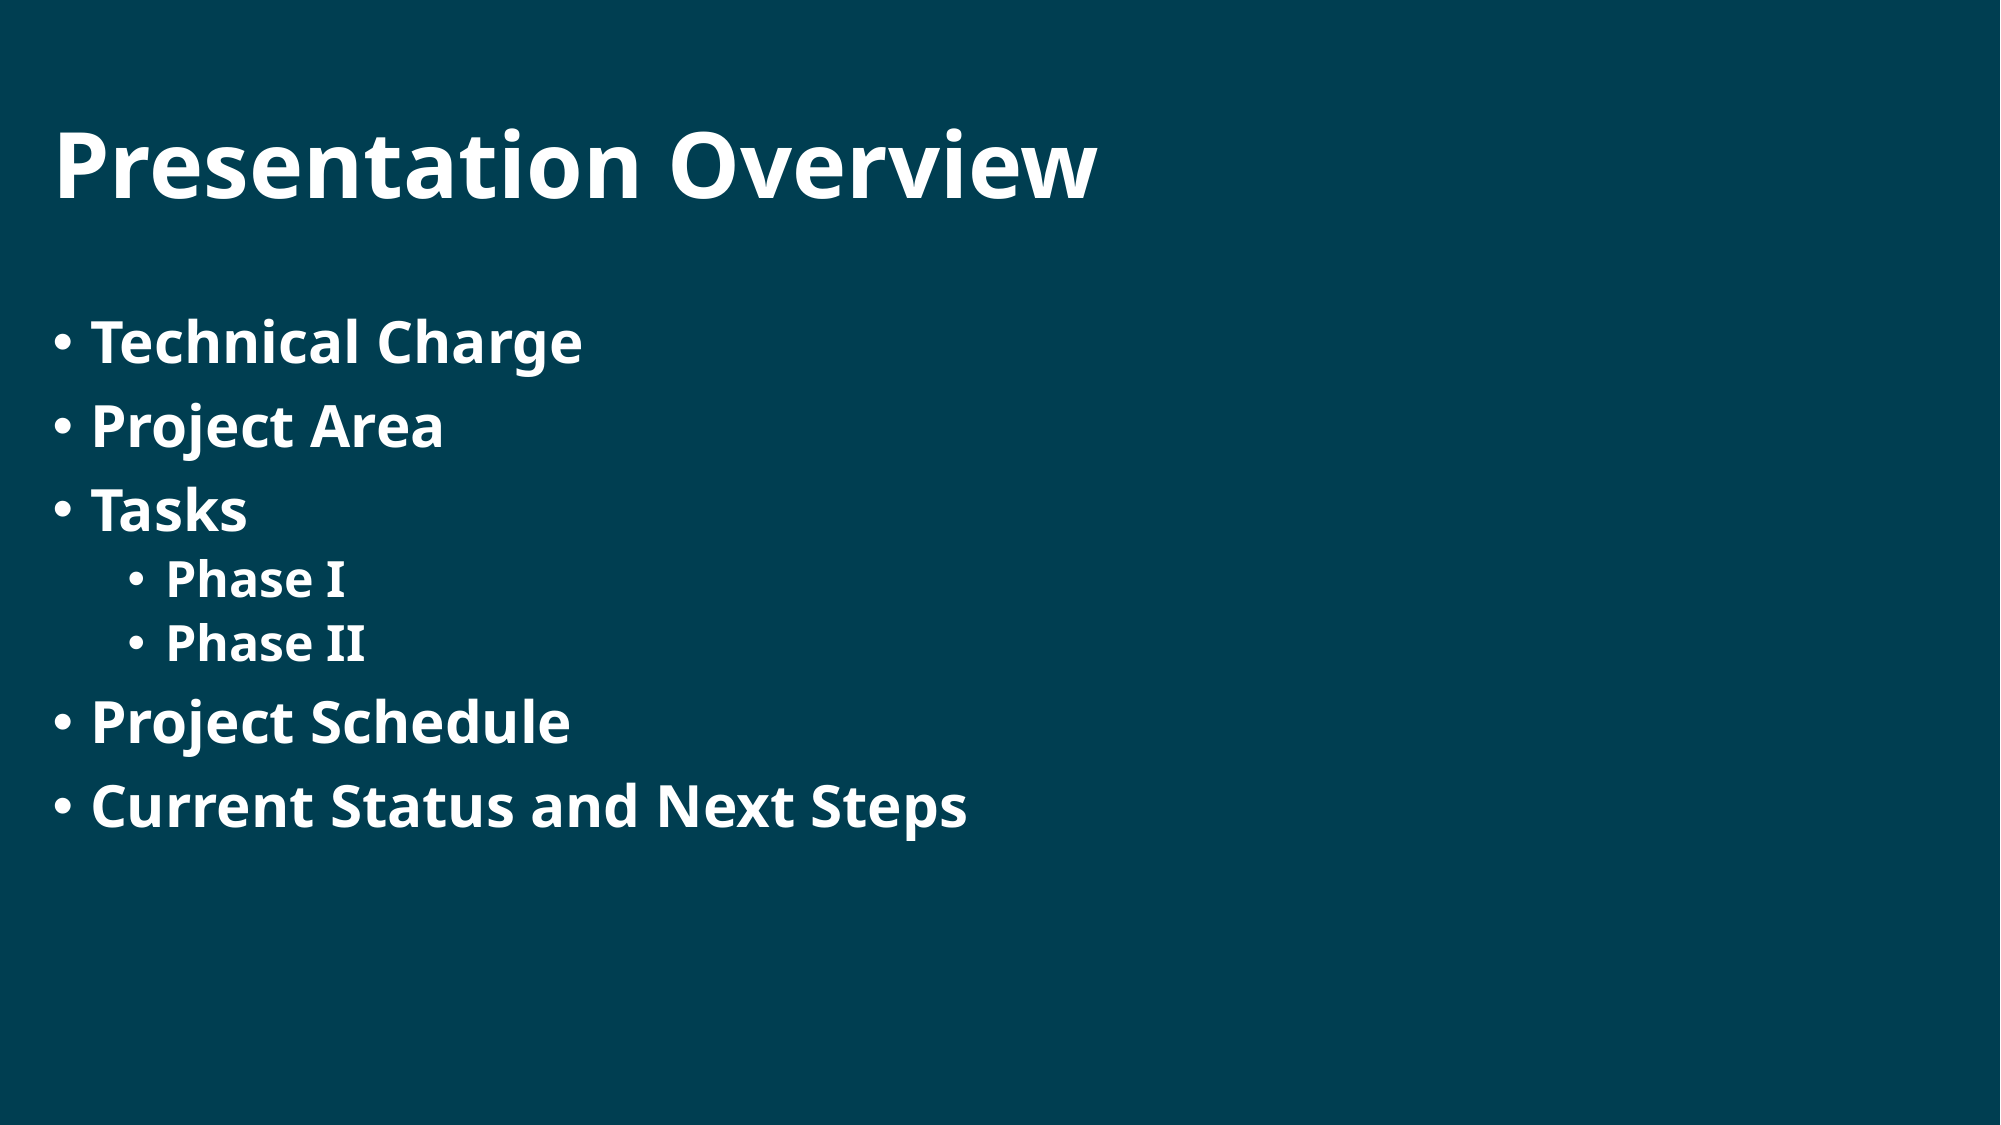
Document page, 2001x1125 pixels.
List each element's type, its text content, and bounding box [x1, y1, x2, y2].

title Presentation Overview [37, 59, 1958, 278]
list Technical Charge Project Area Tasks Phase I Phase II Project Schedule Current Status and Next Steps [37, 305, 1958, 1020]
